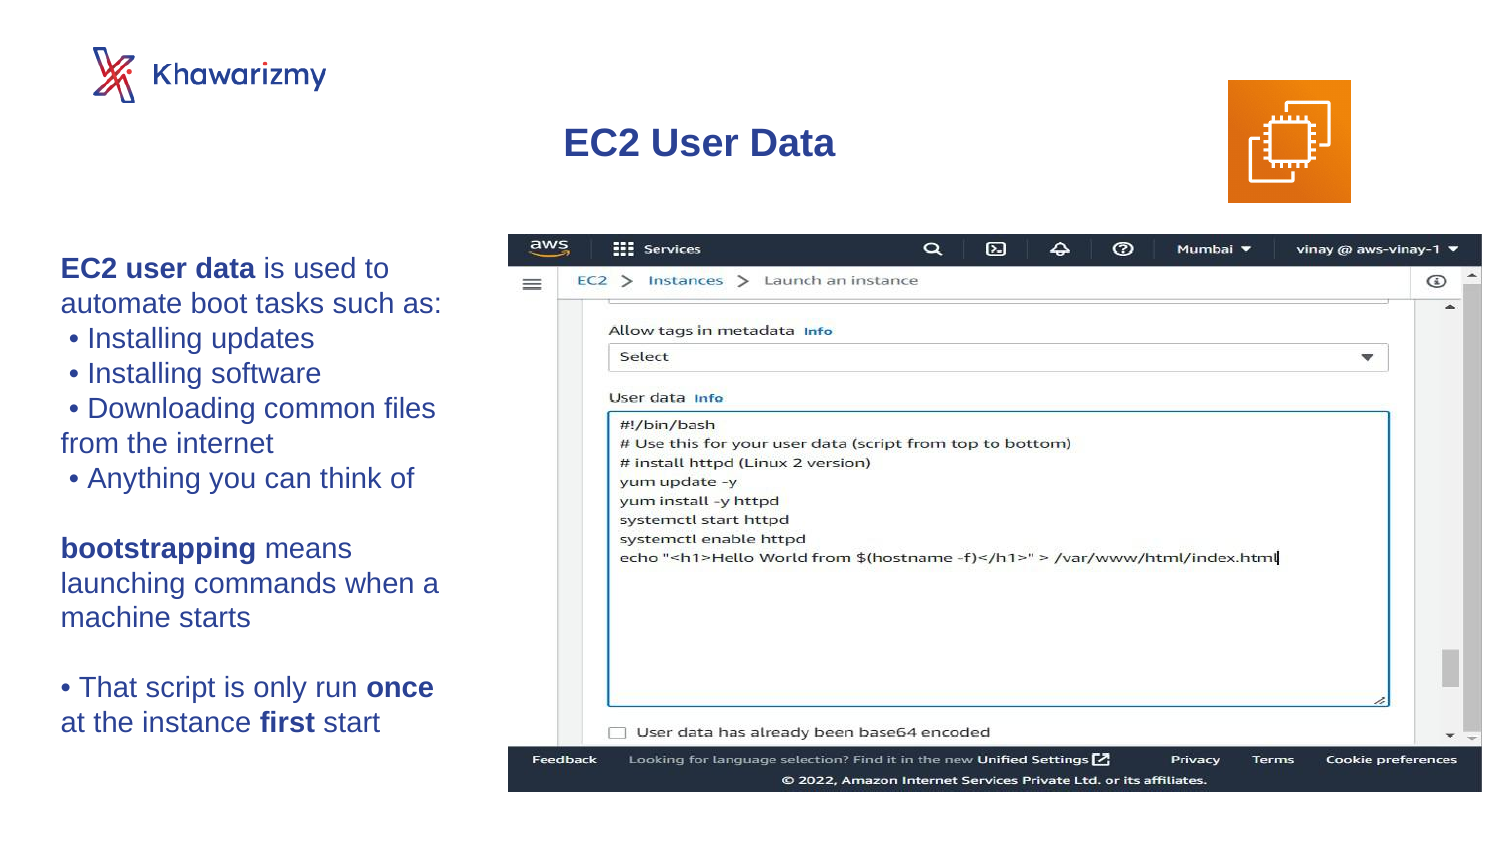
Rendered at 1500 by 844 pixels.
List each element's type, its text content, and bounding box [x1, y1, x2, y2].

picture [508, 234, 1483, 792]
picture [1227, 80, 1351, 203]
text_box EC2 user data is used to automate boot tasks such as: • Installing updates • Installing software • Downloading common files from the internet • Anything you can think of bootstrapping means launching commands when a machine starts • That script is only run once at the instance first start [45, 234, 480, 754]
picture [93, 47, 326, 103]
text_box EC2 User Data [548, 102, 999, 180]
